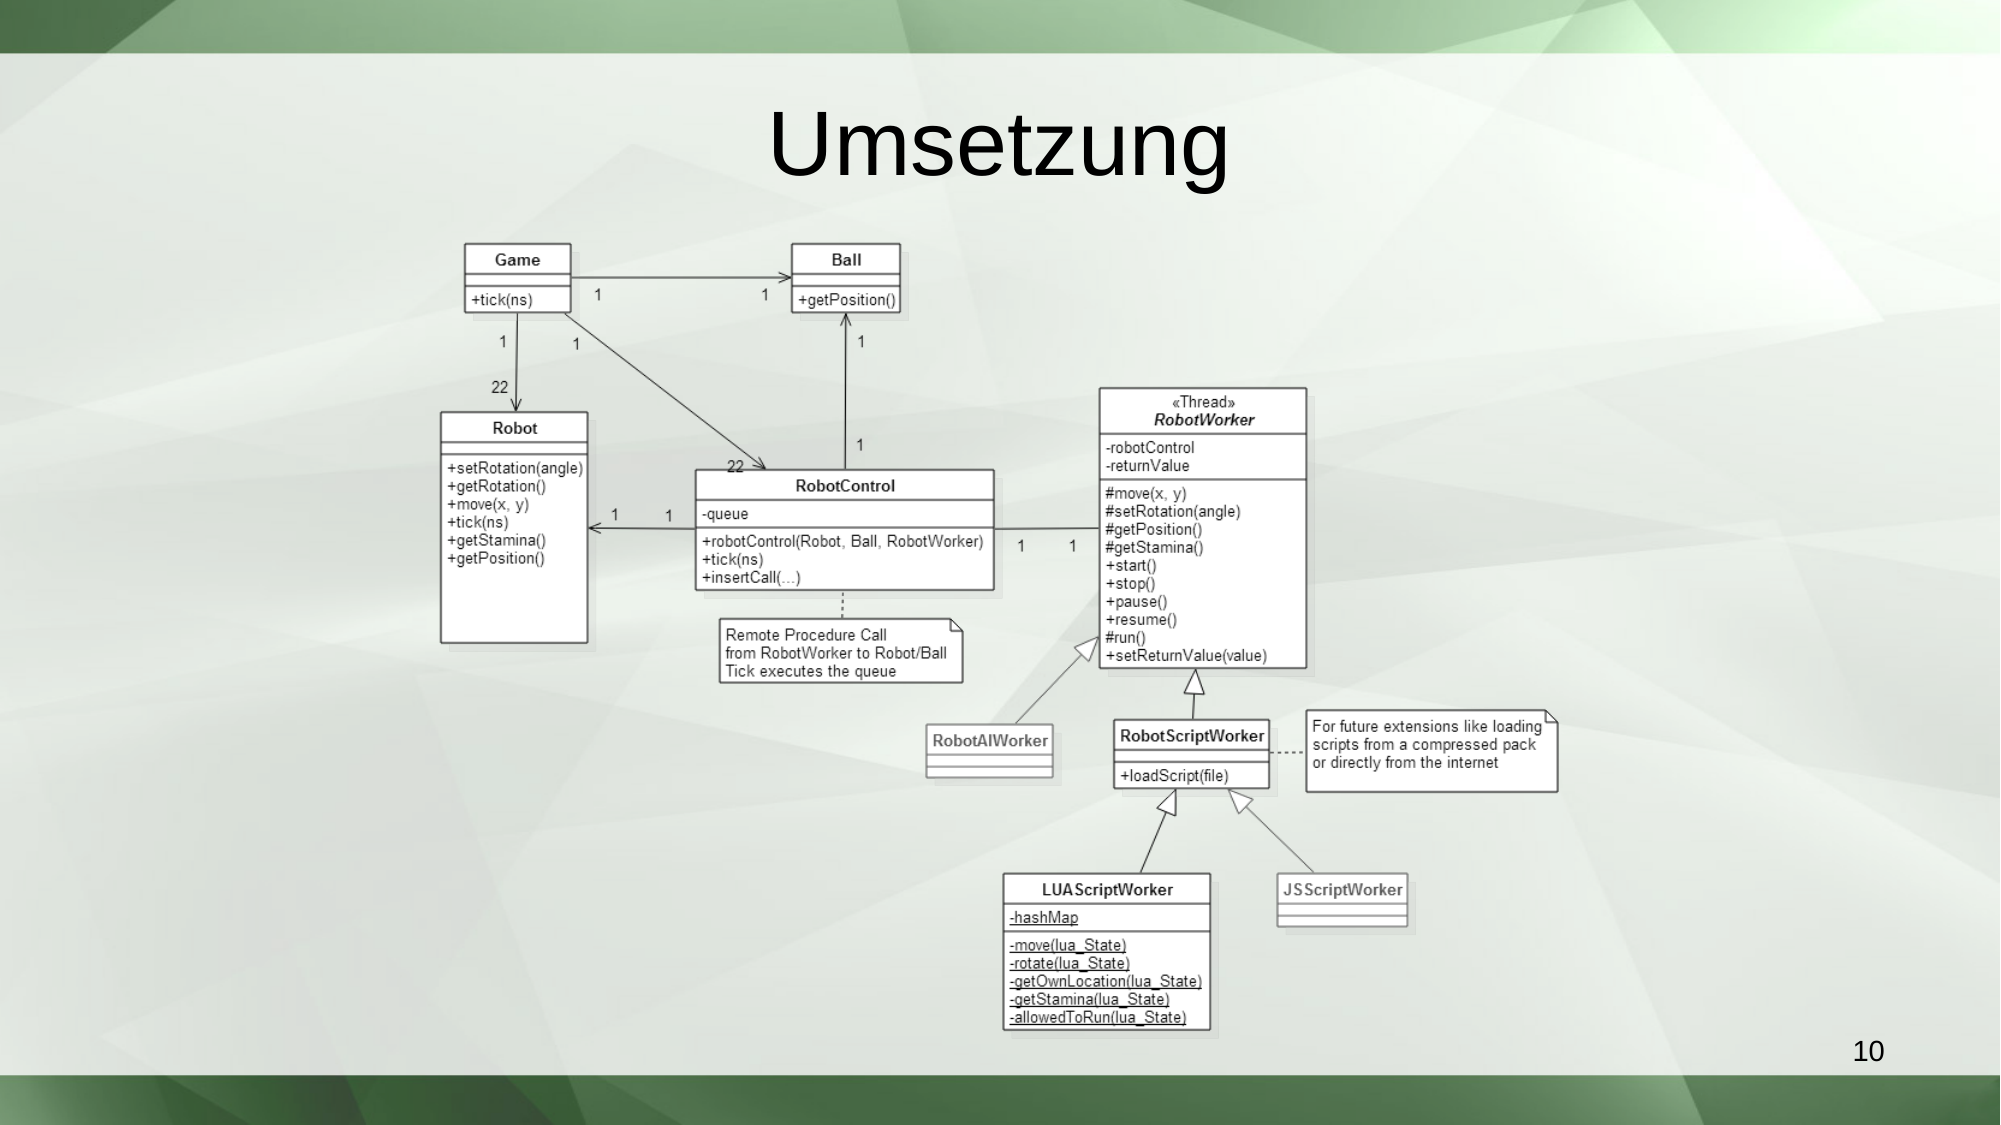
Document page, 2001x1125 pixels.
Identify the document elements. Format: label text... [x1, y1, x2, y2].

slide_number 10 [1433, 1024, 1900, 1103]
title Umsetzung [99, 45, 1900, 233]
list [429, 232, 1571, 1042]
